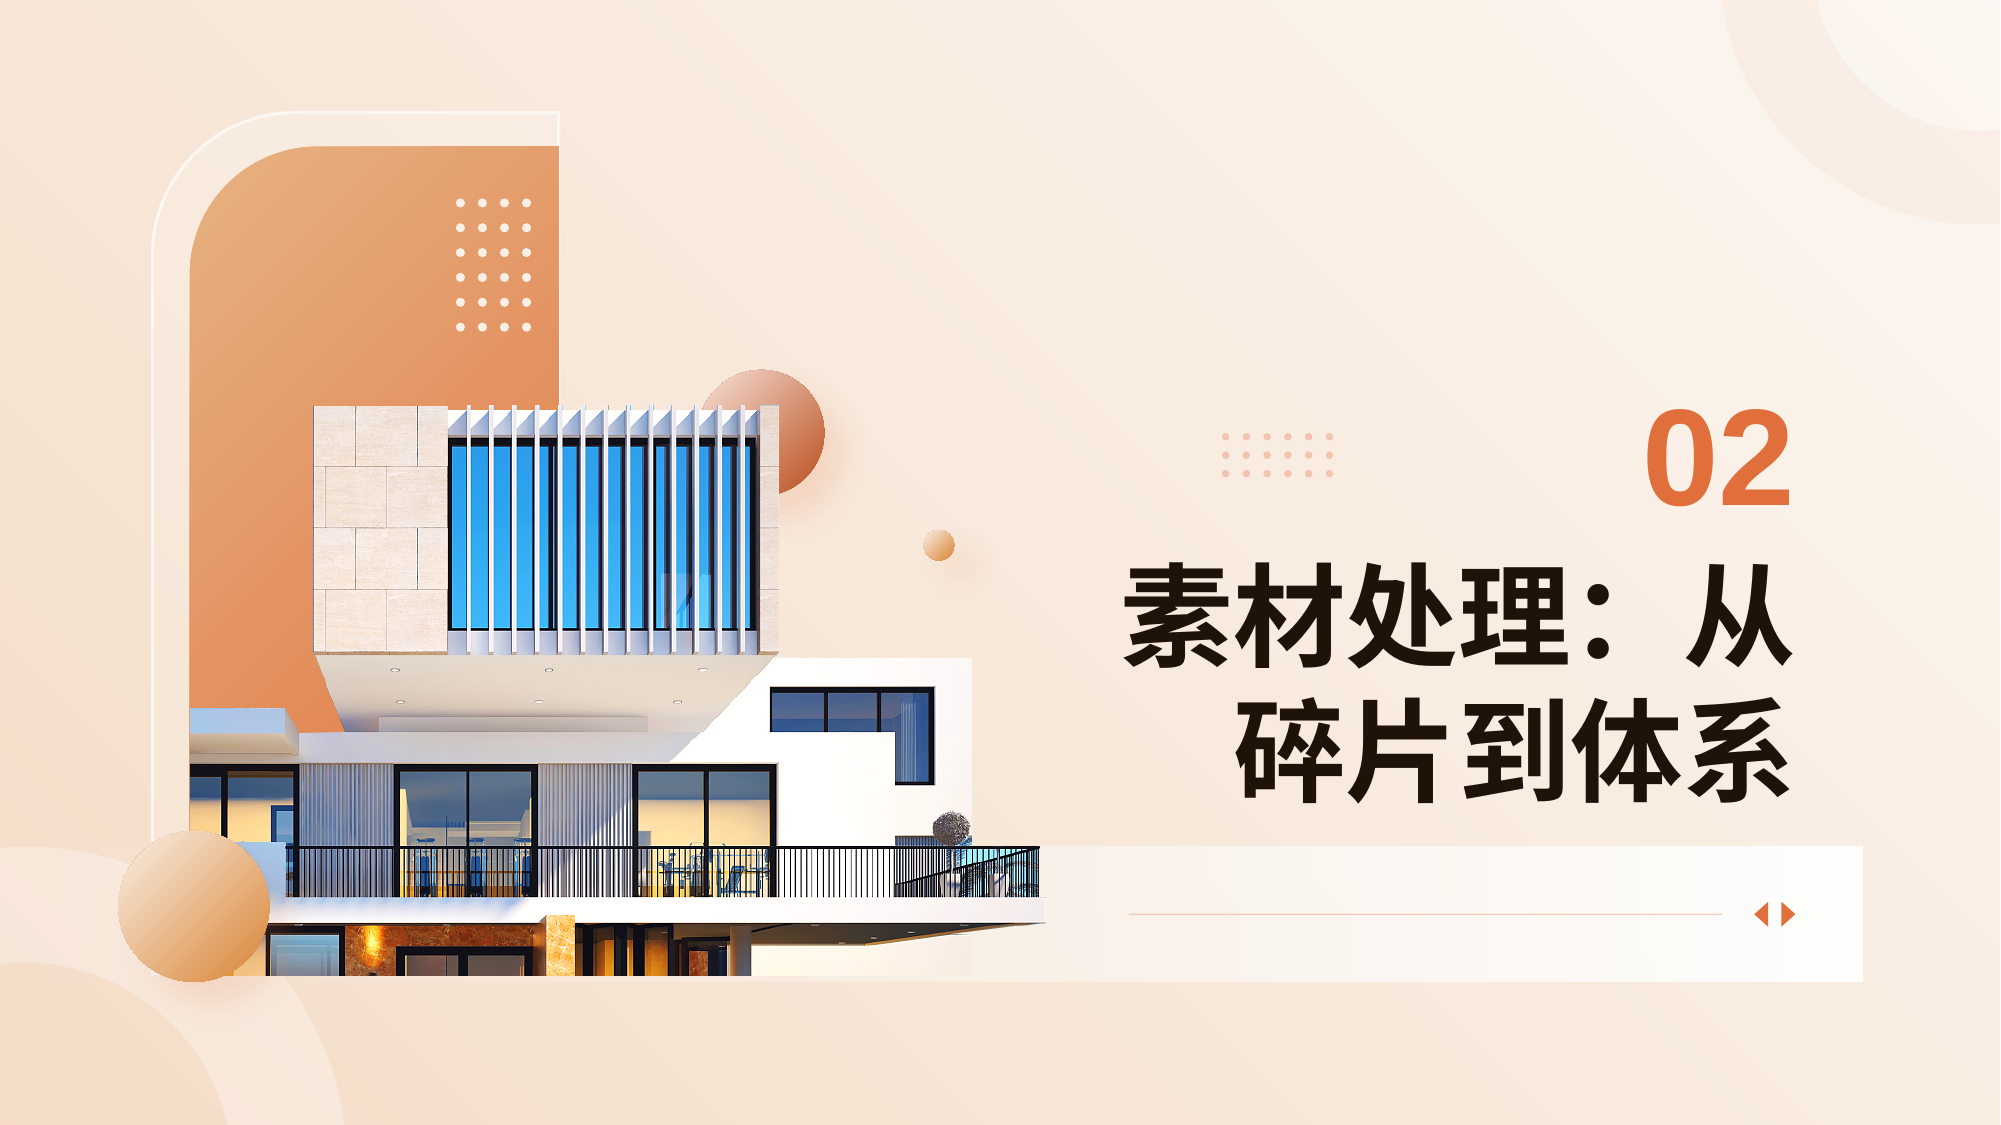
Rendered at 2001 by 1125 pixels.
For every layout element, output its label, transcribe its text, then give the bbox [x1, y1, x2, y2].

picture [189, 347, 1078, 976]
title 素材处理：从碎片到体系 [1045, 545, 1796, 880]
list 02 [1045, 294, 1796, 533]
